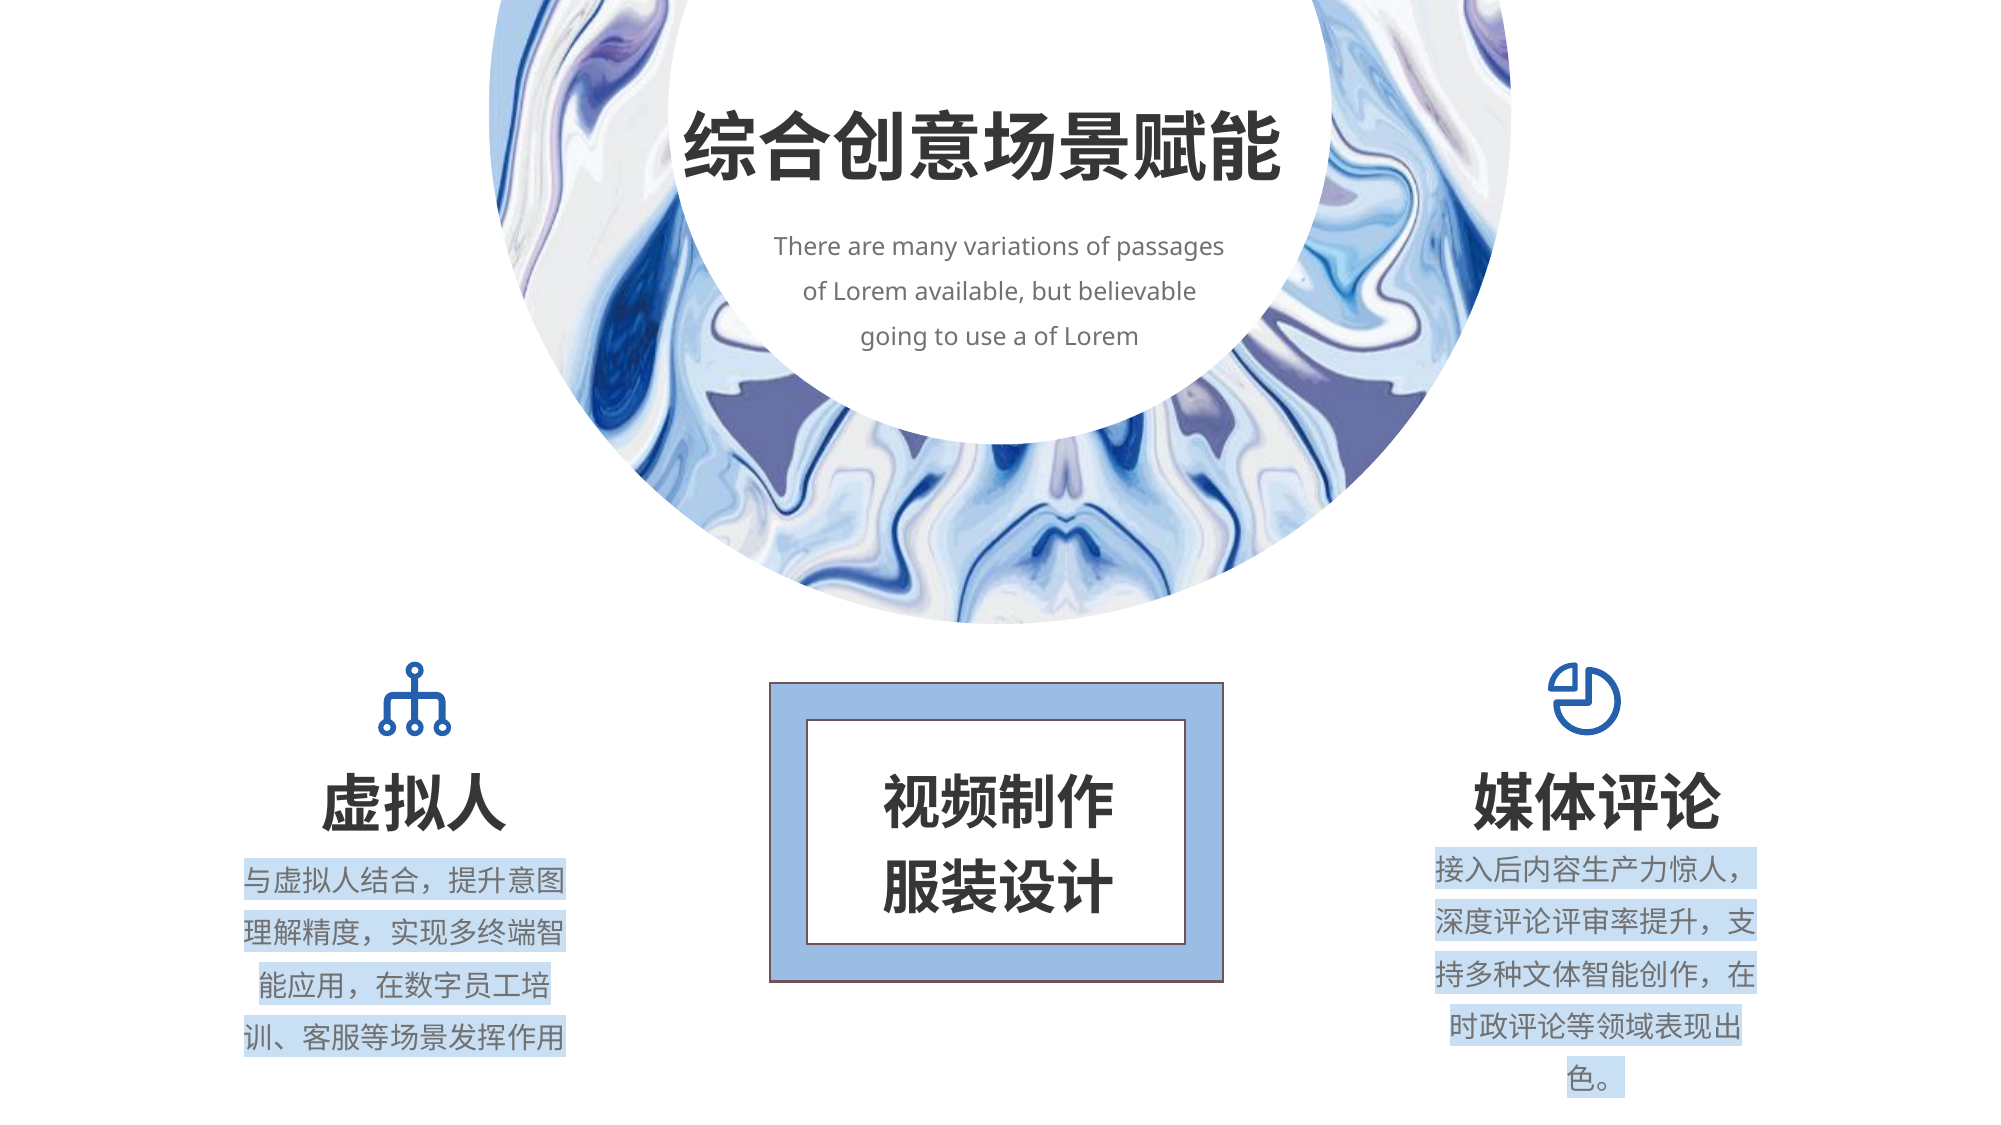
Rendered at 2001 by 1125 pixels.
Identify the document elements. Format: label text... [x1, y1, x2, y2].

text_box [1553, 667, 1621, 736]
text_box 接入后内容生产力惊人，深度评论评审率提升，支持多种文体智能创作，在时政评论等领域表现出色。 [1419, 829, 1773, 1100]
text_box 虚拟人 [316, 760, 513, 840]
text_box [1452, 0, 1513, 354]
text_box [1547, 662, 1578, 692]
text_box [769, 688, 1224, 983]
text_box 媒体评论 [1467, 758, 1727, 829]
text_box [378, 661, 452, 737]
text_box [487, 0, 539, 337]
text_box 服装设计 [867, 842, 1274, 927]
text_box 与虚拟人结合，提升意图理解精度，实现多终端智能应用，在数字员工培训、客服等场景发挥作用 [236, 840, 573, 1059]
text_box 视频制作 [867, 758, 1135, 842]
chart [539, 0, 1452, 688]
